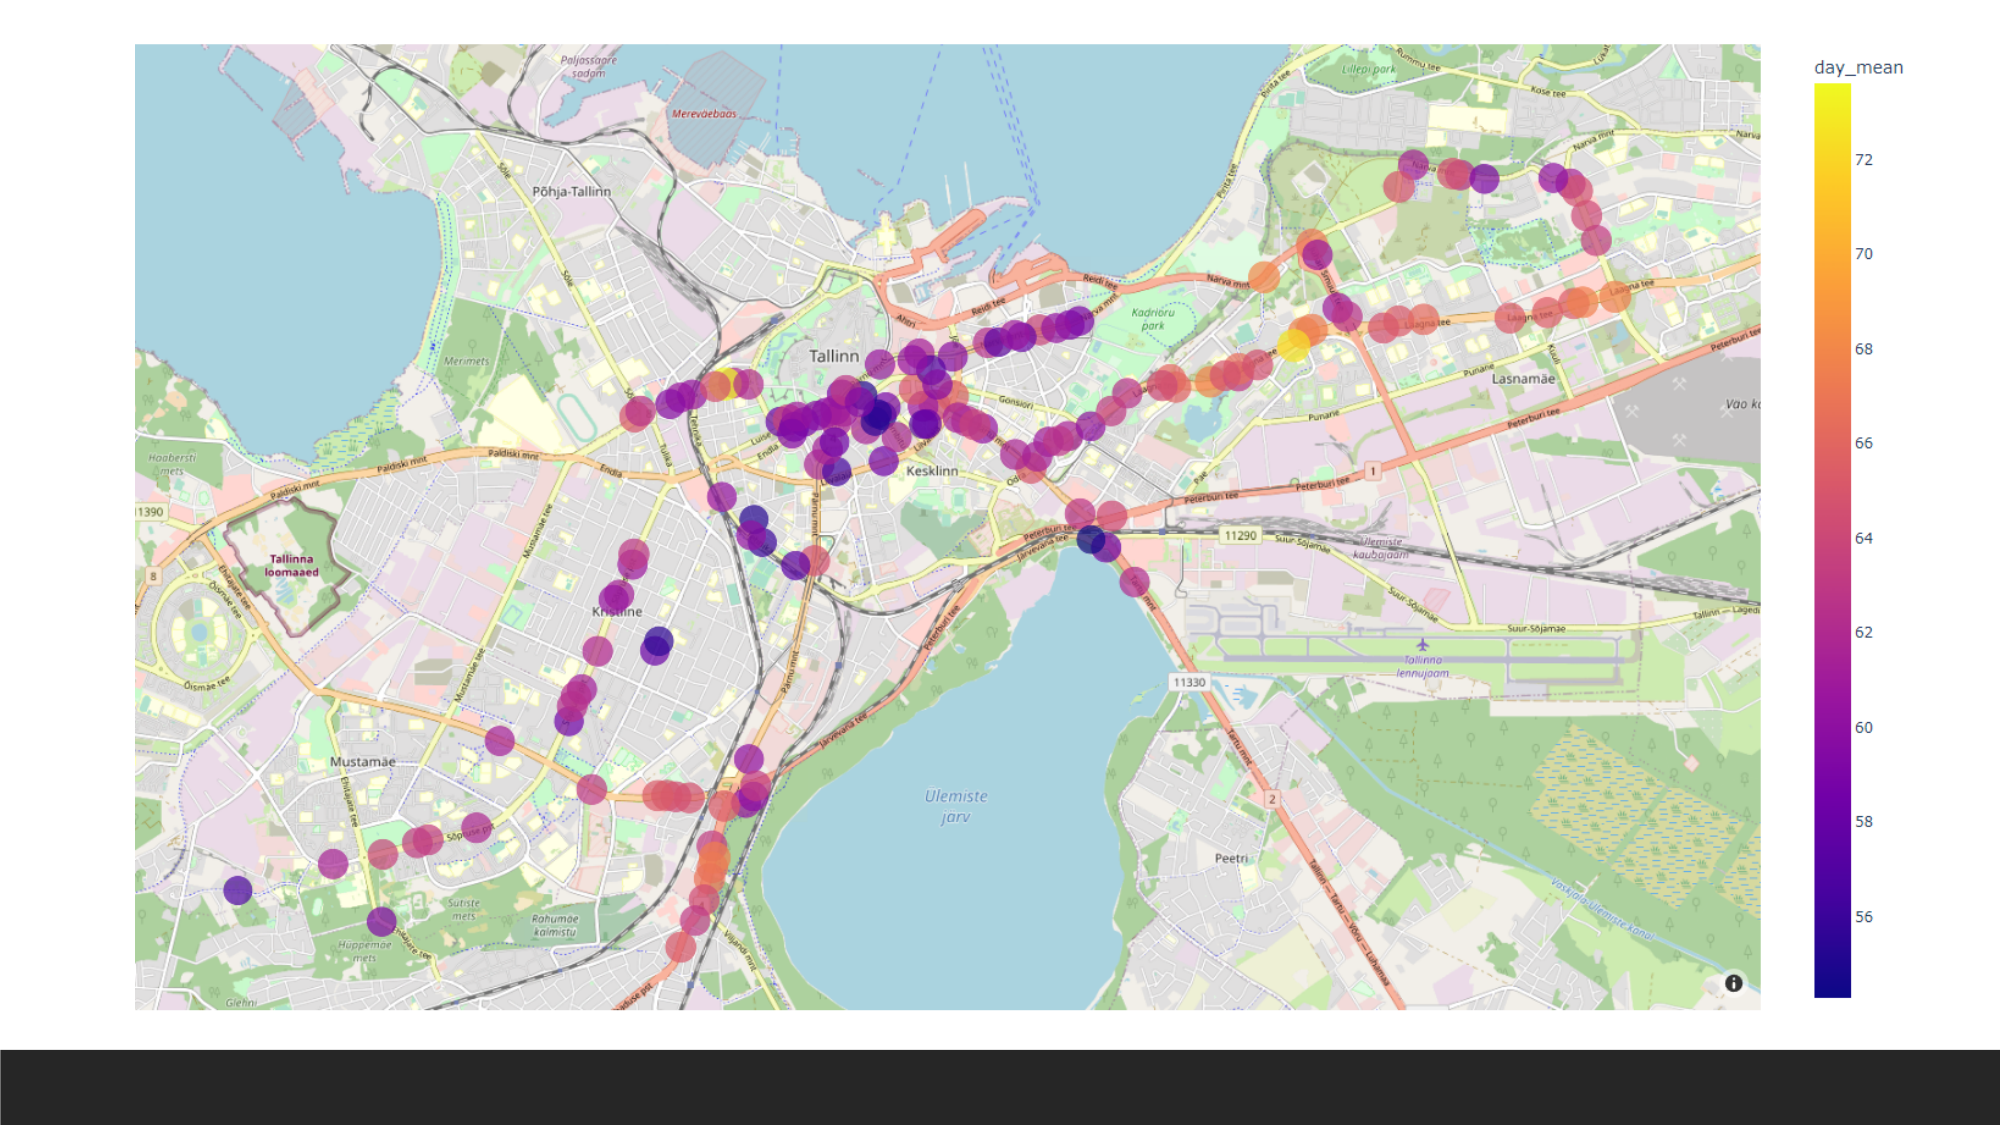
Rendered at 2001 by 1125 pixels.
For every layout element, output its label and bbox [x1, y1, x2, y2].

list [135, 26, 1912, 1043]
